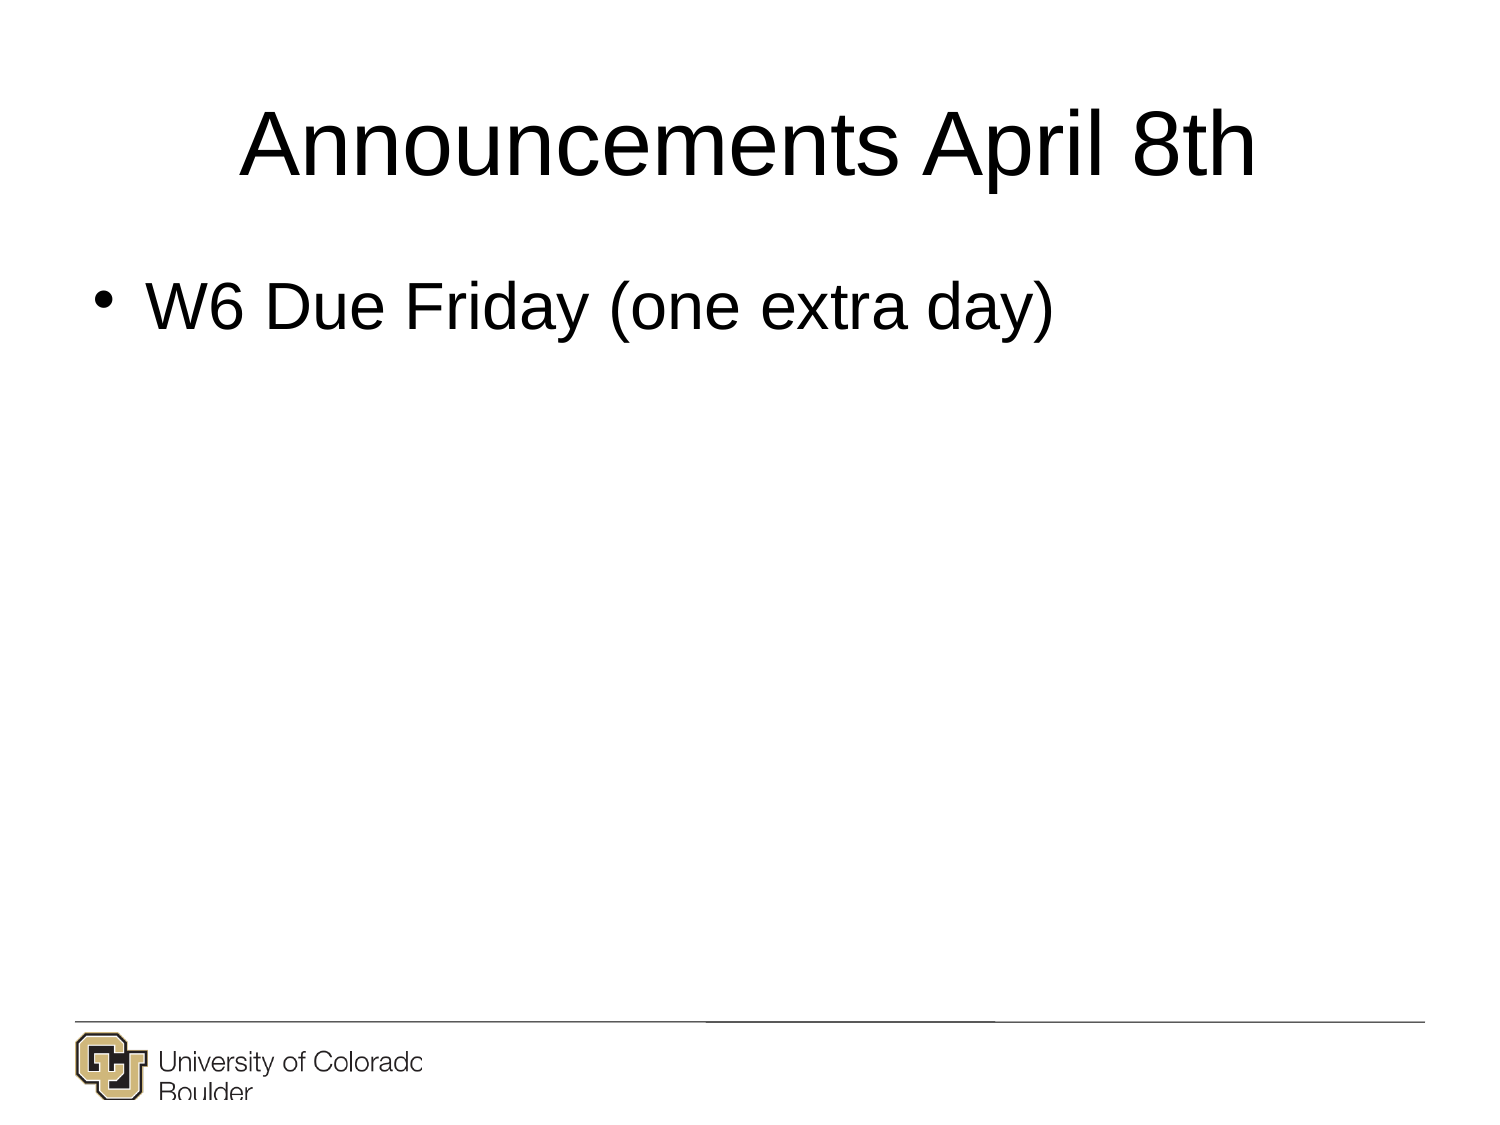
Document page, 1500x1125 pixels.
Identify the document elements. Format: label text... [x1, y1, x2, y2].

list W6 Due Friday (one extra day) [75, 263, 1425, 916]
title Announcements April 8th [75, 44, 1425, 233]
